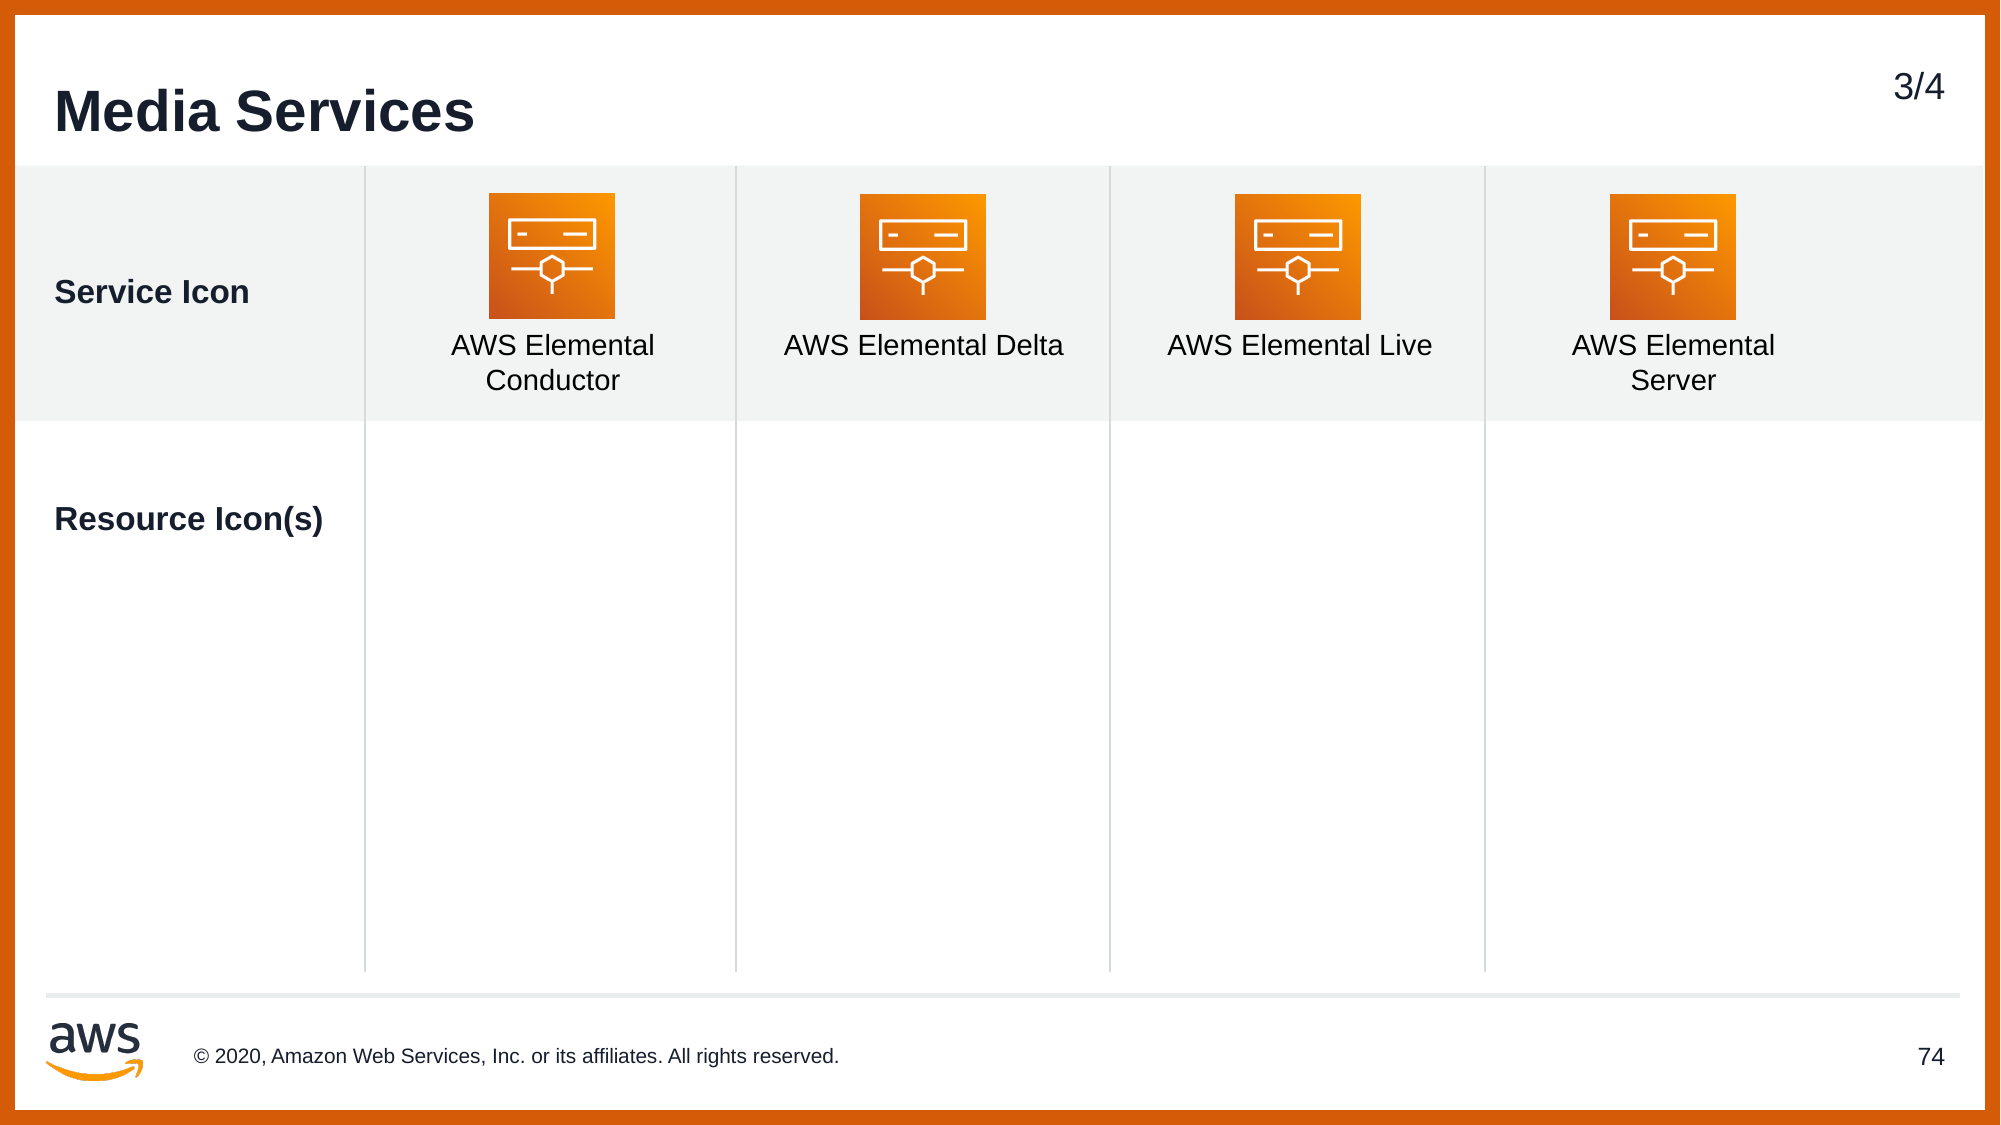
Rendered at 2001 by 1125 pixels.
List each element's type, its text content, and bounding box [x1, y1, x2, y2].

picture [46, 1023, 143, 1081]
list 3/4 [1693, 59, 1961, 166]
text_box AWS Elemental Conductor [369, 319, 735, 404]
footer © 2020, Amazon Web Services, Inc. or its affiliates. All rights reserved. [178, 1025, 911, 1086]
text_box AWS Elemental Server [1493, 319, 1855, 404]
picture [1610, 194, 1736, 320]
slide_number 74 [1493, 1025, 1961, 1086]
text_box AWS Elemental Live [1113, 319, 1484, 369]
text_box AWS Elemental Delta [736, 319, 1109, 369]
title Media Services [39, 59, 1457, 166]
picture [1235, 194, 1361, 320]
picture [860, 194, 986, 320]
picture [489, 193, 615, 319]
